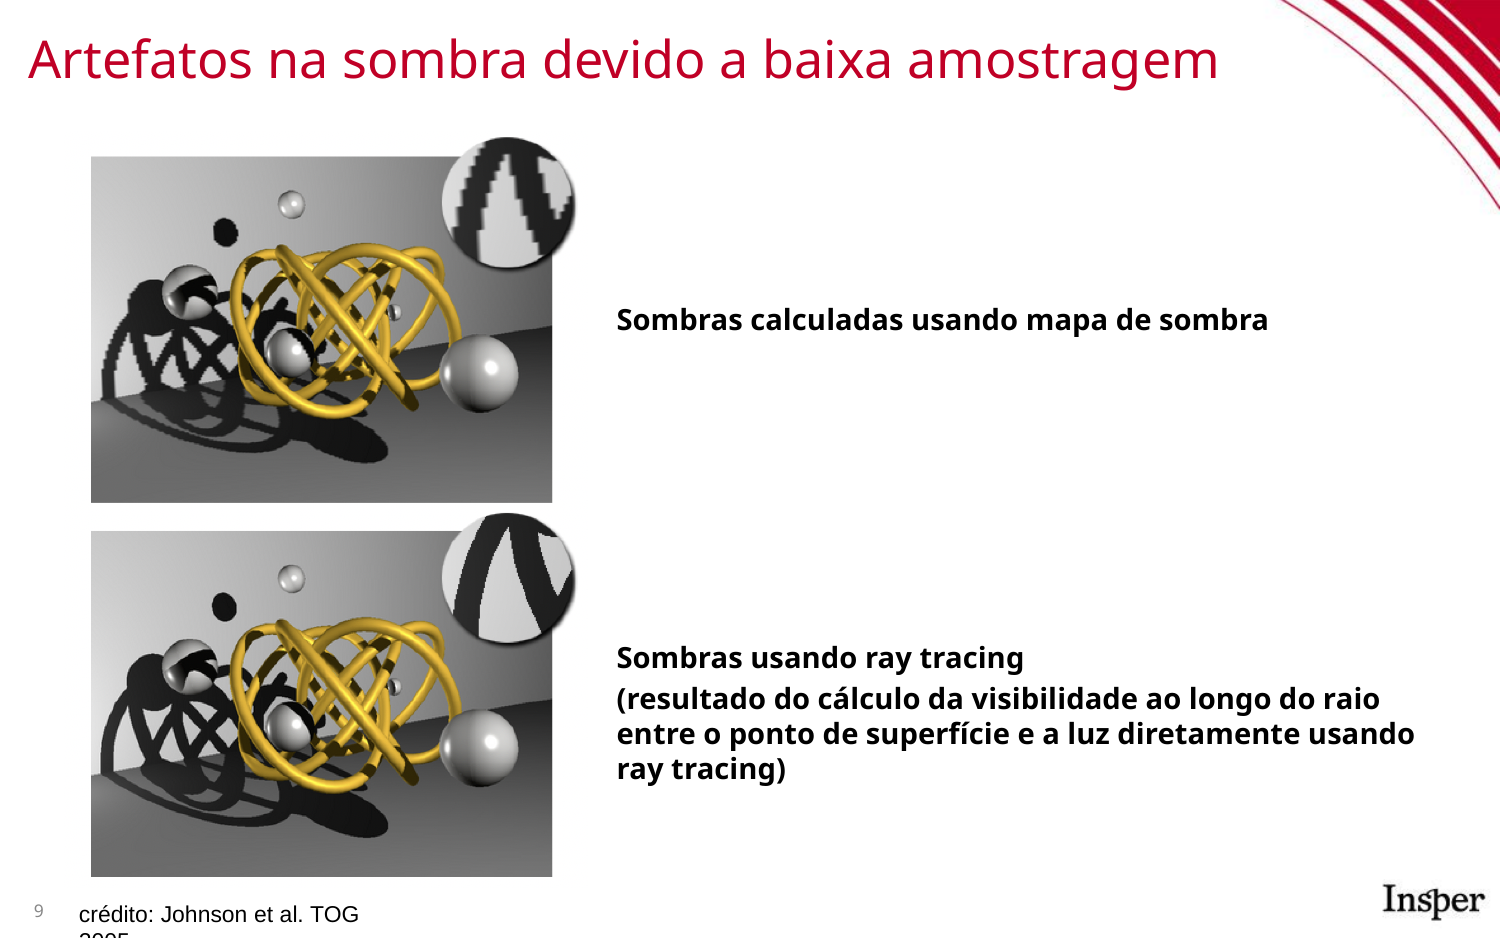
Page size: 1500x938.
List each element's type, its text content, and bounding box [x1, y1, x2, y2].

slide_number 9 [0, 887, 78, 938]
text_box crédito: Johnson et al. TOG 2005 [64, 898, 401, 935]
title Artefatos na sombra devido a baixa amostragem [13, 18, 1397, 104]
list Sombras calculadas usando mapa de sombra [601, 293, 1447, 378]
picture [63, 0, 1500, 938]
text_box Sombras usando ray tracing (resultado do cálculo da visibilidade ao longo do raio entre o ponto de superfície e a luz diretamente usando ray tracing) [601, 631, 1447, 838]
